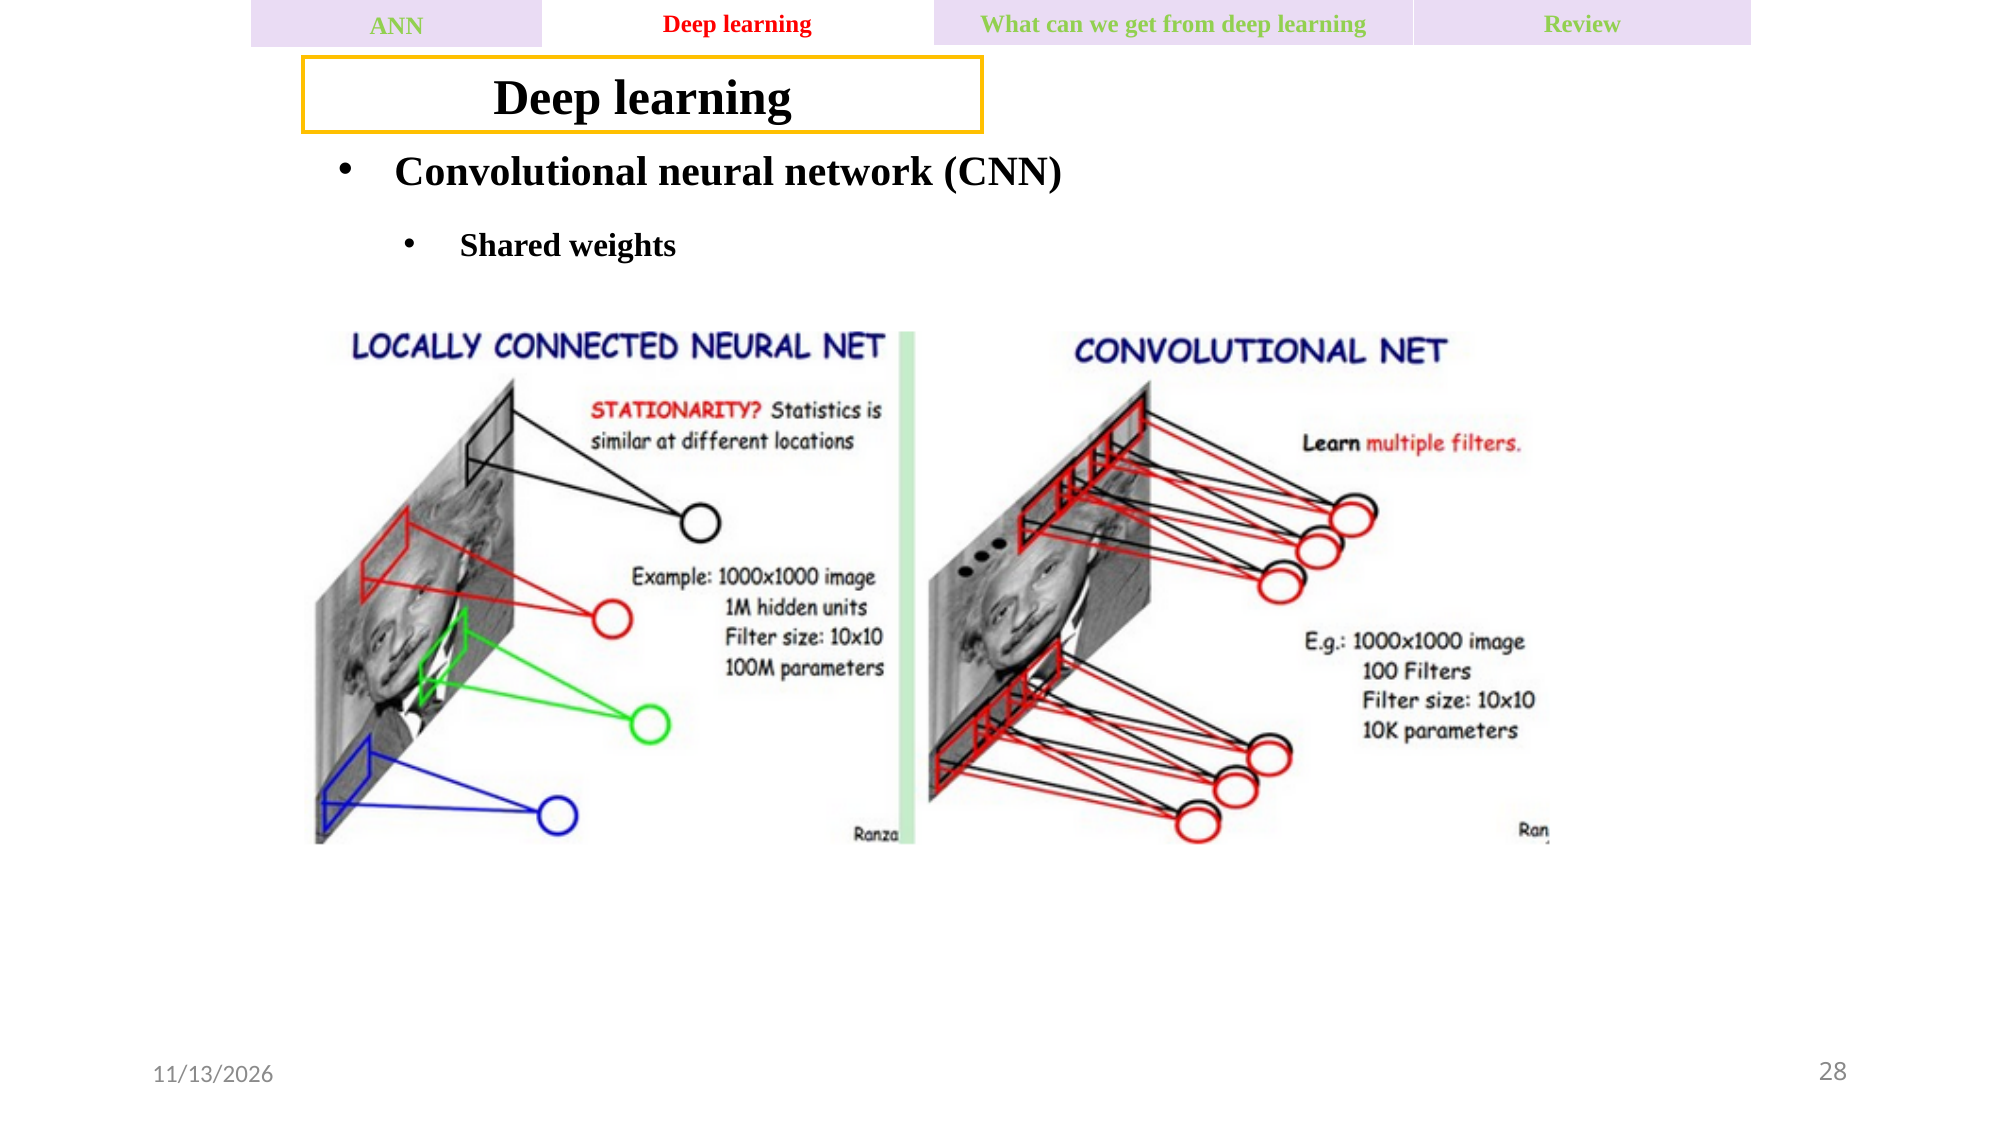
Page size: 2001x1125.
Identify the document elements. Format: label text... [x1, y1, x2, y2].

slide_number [137, 1042, 588, 1103]
text_box Deep learning [541, 0, 933, 46]
slide_number 28 [1412, 1042, 1863, 1103]
text_box ANN [251, 0, 542, 47]
text_box Deep learning [302, 56, 983, 133]
list Convolutional neural network (CNN) Shared weights [323, 132, 1673, 1033]
text_box Review [1414, 0, 1751, 46]
picture [302, 313, 1612, 852]
text_box What can we get from deep learning [933, 0, 1414, 46]
